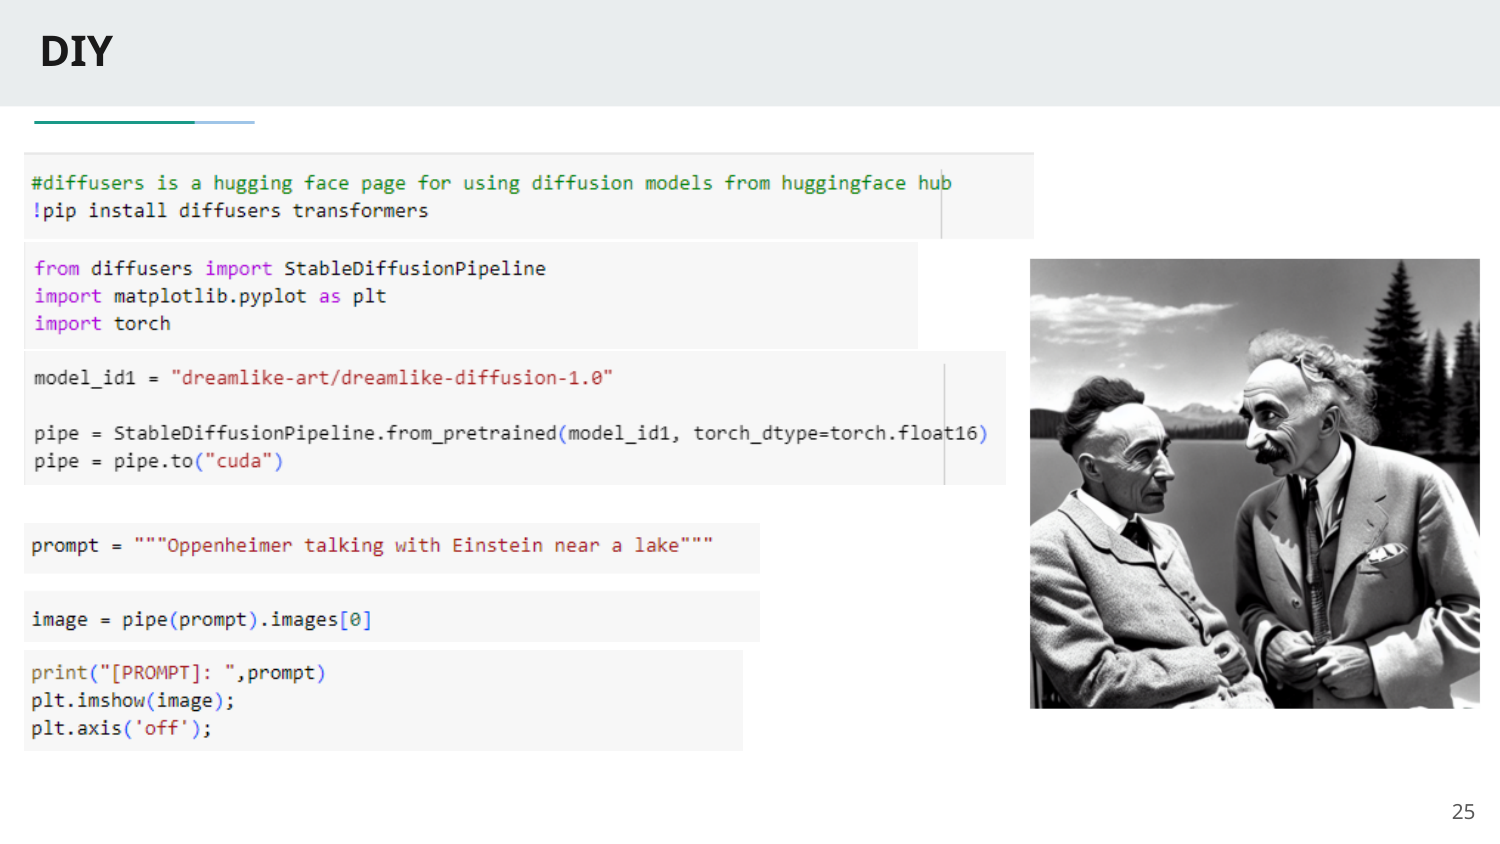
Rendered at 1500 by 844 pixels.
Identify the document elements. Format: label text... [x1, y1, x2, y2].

slide_number ‹#› [1400, 779, 1491, 844]
picture [23, 650, 744, 751]
title DIY [24, 5, 1286, 94]
picture [1018, 248, 1491, 721]
picture [23, 523, 760, 643]
picture [23, 152, 1034, 349]
picture [23, 351, 1006, 485]
